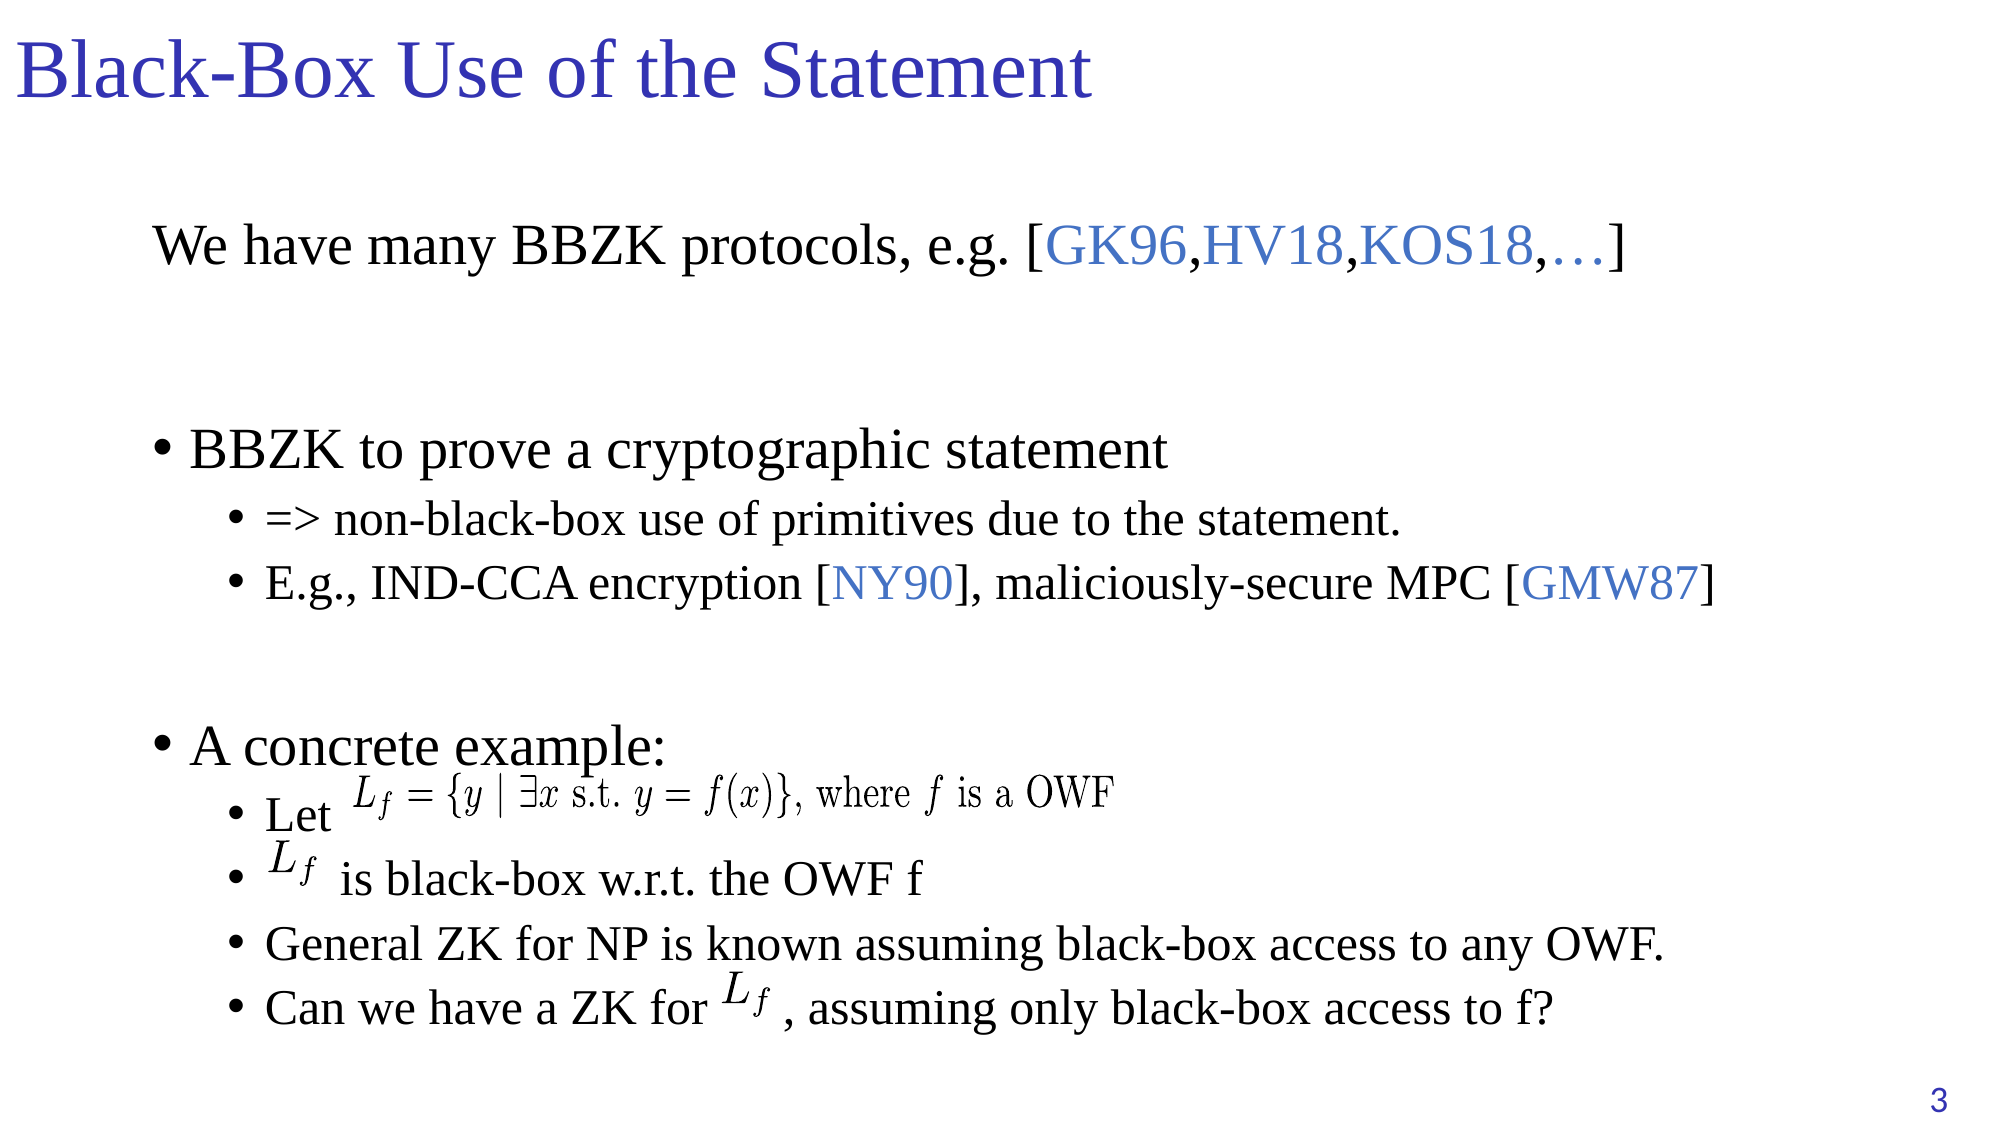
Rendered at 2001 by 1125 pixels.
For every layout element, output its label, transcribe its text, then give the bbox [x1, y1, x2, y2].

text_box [268, 840, 317, 886]
title Black-Box Use of the Statement [0, 0, 1725, 142]
list BBZK to prove a cryptographic statement => non-black-box use of primitives due to the statement. E.g., IND-CCA encryption [NY90], maliciously-secure MPC [GMW87] A concrete example: Let is black-box w.r.t. the OWF f General ZK for NP is known assuming black-box access to any OWF. Can we have a ZK for , assuming only black-box access to f? [137, 411, 1863, 1125]
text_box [721, 971, 771, 1017]
text_box We have many BBZK protocols, e.g. [GK96,HV18,KOS18,…] [137, 198, 1749, 284]
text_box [352, 772, 1114, 821]
